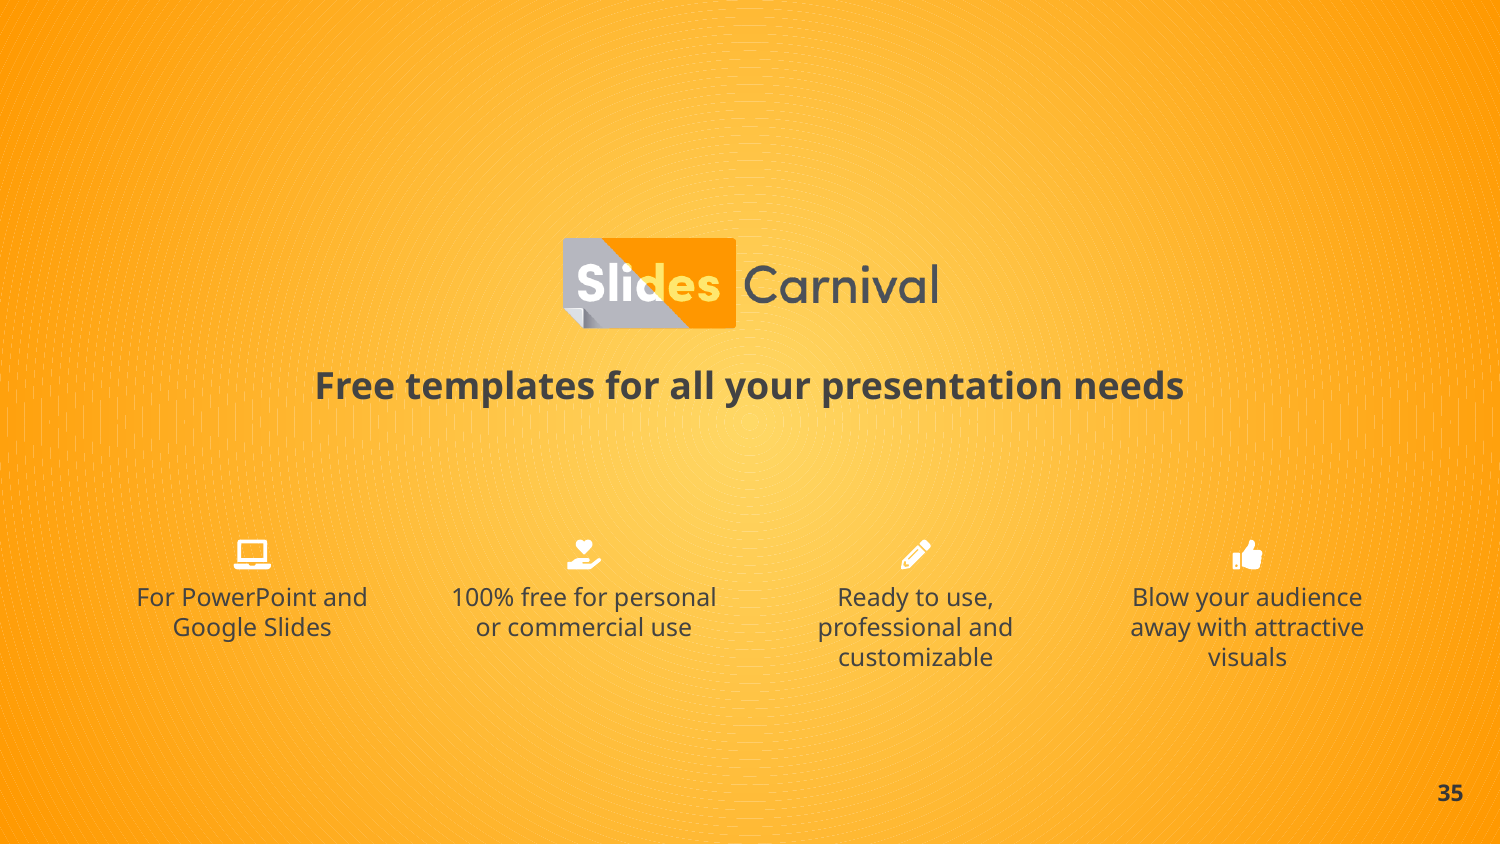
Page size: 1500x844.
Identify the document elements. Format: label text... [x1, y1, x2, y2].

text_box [113, 539, 1387, 687]
slide_number 35 [1374, 779, 1464, 809]
picture [561, 237, 939, 329]
text_box Free templates for all your presentation needs [181, 362, 1319, 407]
